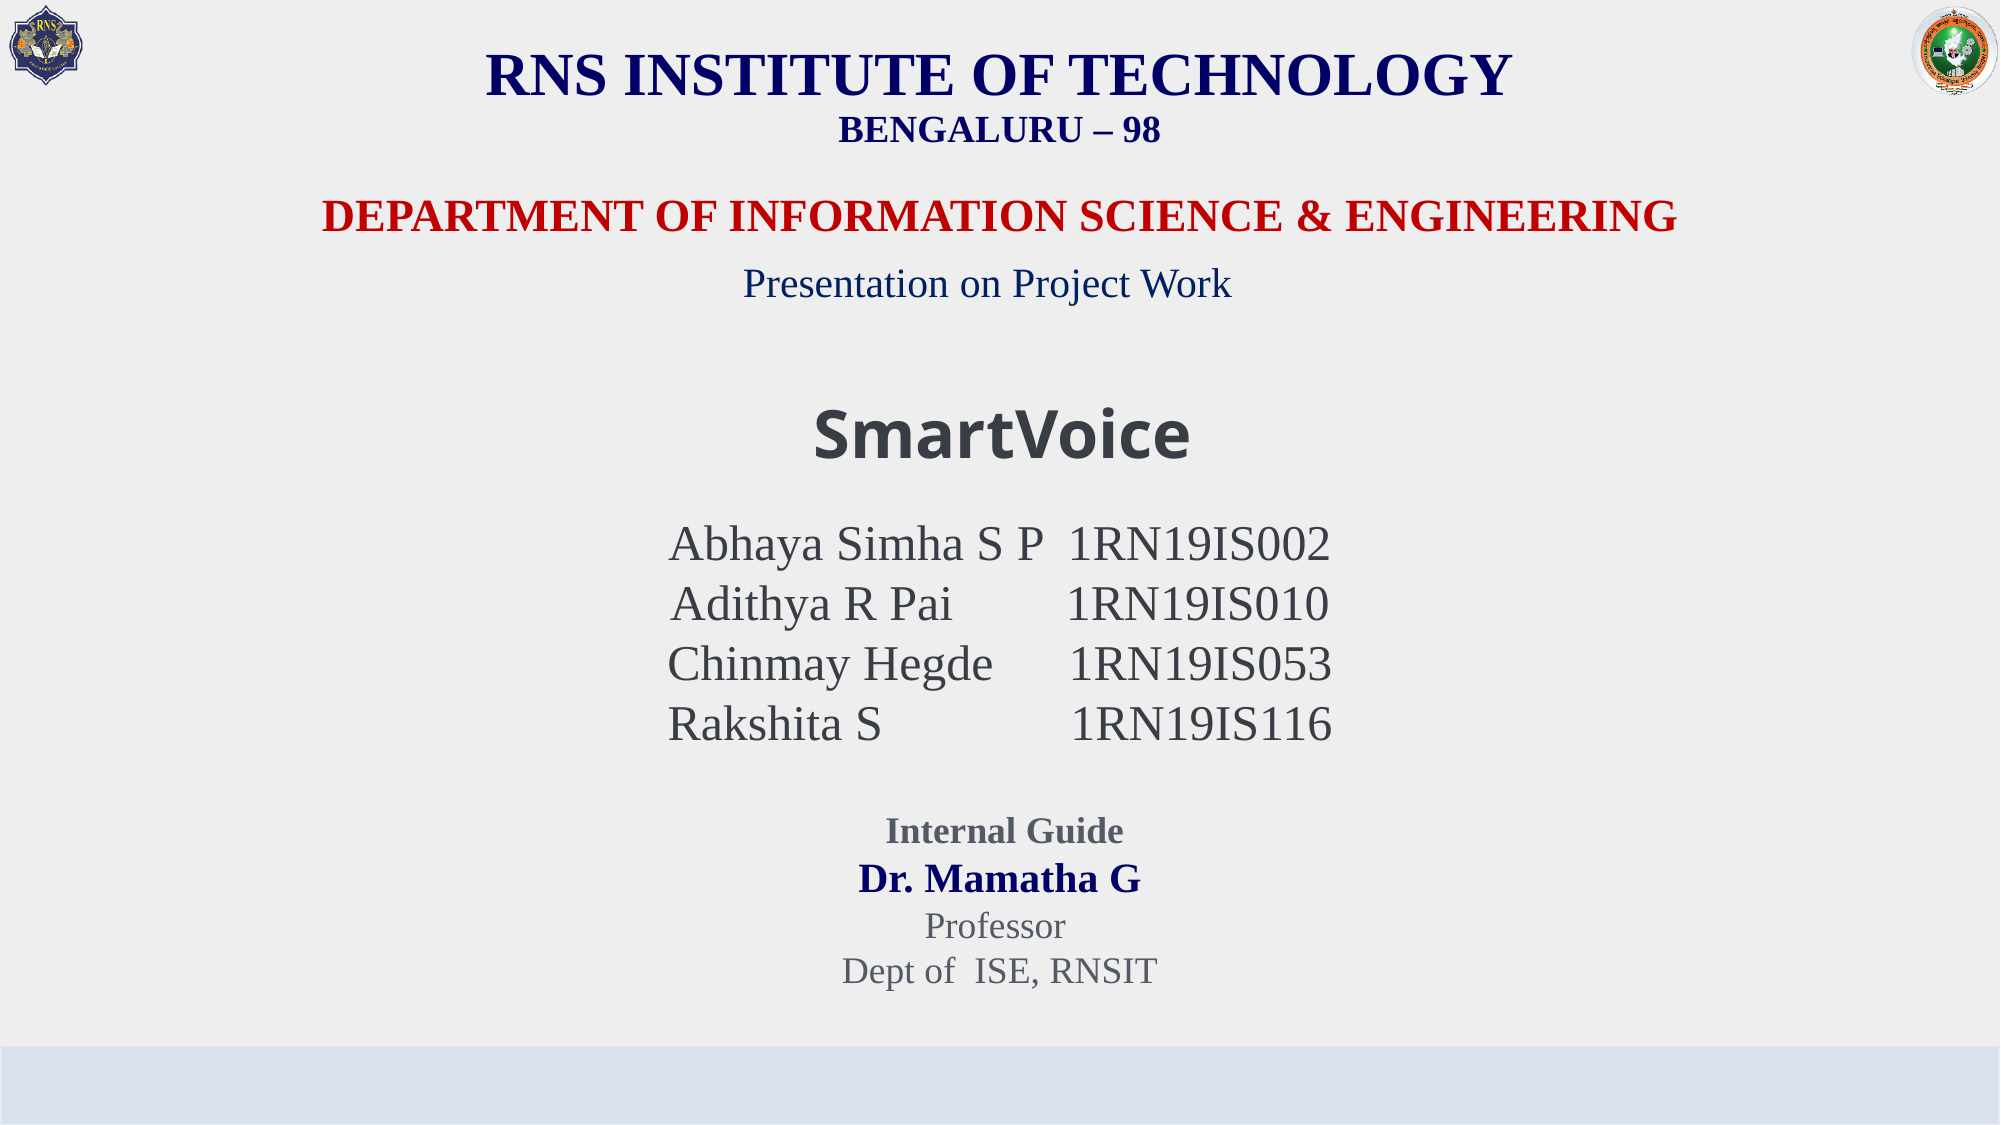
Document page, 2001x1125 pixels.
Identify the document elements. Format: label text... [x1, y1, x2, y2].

text_box Abhaya Simha S P 1RN19IS002 Adithya R Pai 1RN19IS010 Chinmay Hegde 1RN19IS053 Rakshita S 1RN19IS116 [650, 503, 1349, 759]
picture [0, 0, 91, 91]
text_box Presentation on Project Work [678, 248, 1297, 314]
picture [1909, 5, 2000, 96]
title SmartVoice [98, 385, 1902, 480]
text_box RNS INSTITUTE OF TECHNOLOGY BENGALURU – 98 DEPARTMENT OF INFORMATION SCIENCE & ENGINEERING [270, 32, 1730, 250]
text_box Internal Guide Dr. Mamatha G Professor Dept of ISE, RNSIT [821, 798, 1179, 999]
